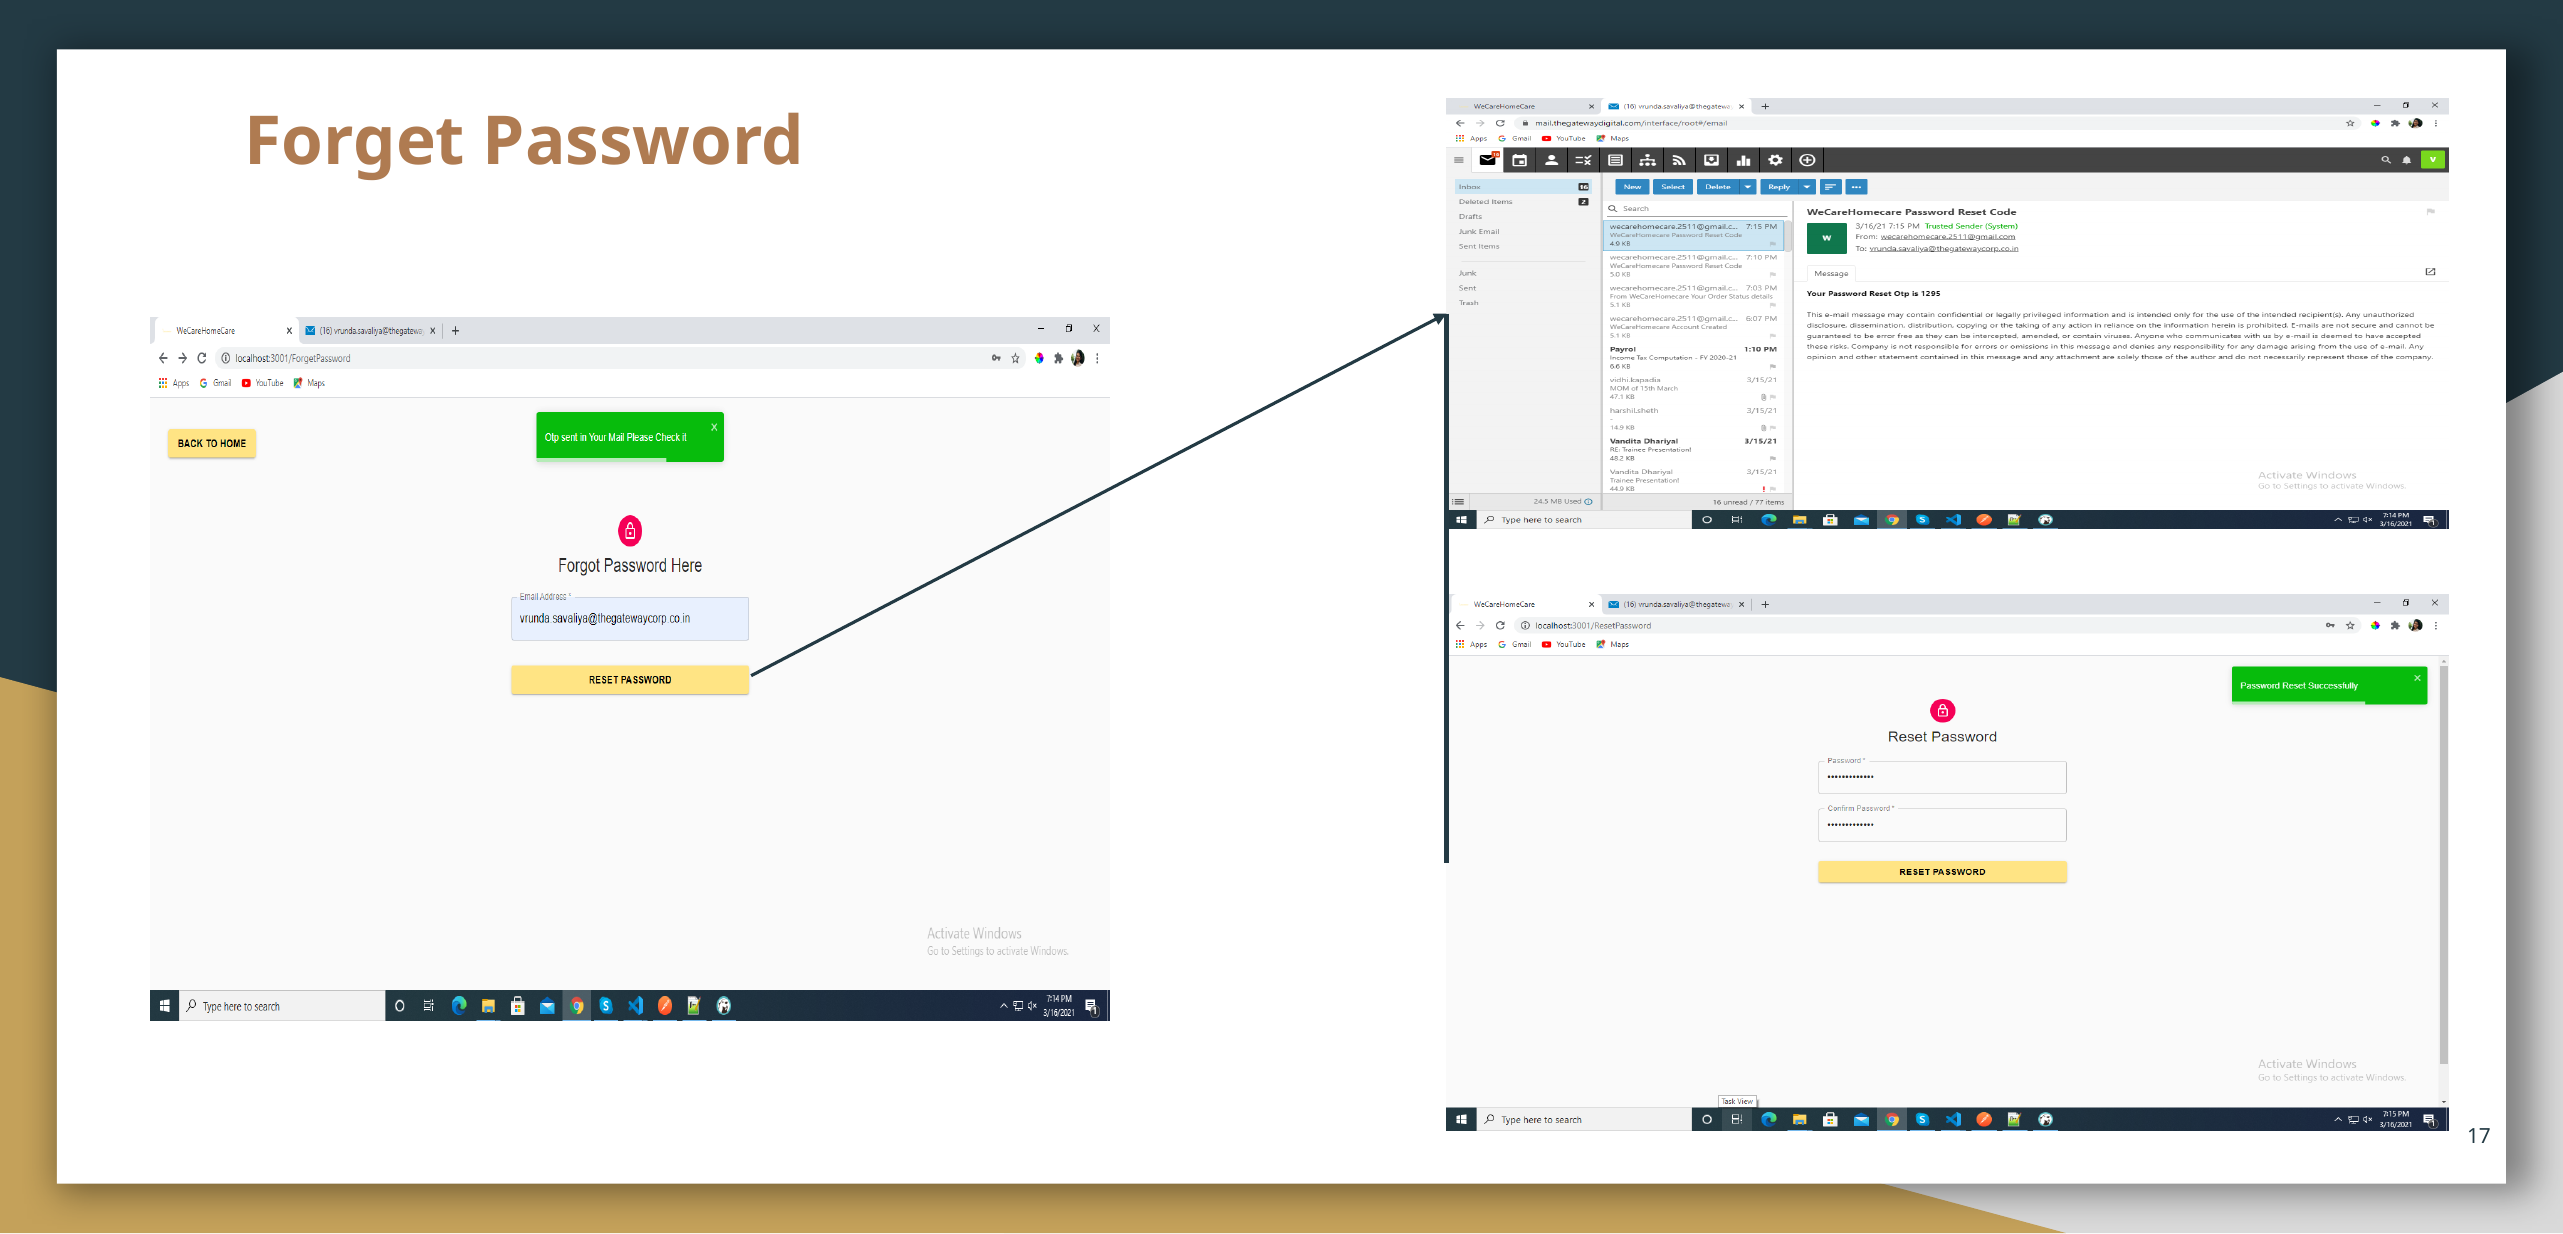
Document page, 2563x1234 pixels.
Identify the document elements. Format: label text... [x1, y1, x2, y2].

picture [1446, 594, 2449, 1131]
picture [1446, 97, 2449, 530]
title Forget Password [229, 82, 2334, 194]
slide_number ‹#› [2351, 1089, 2506, 1184]
picture [150, 317, 1110, 1021]
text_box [750, 313, 1446, 676]
